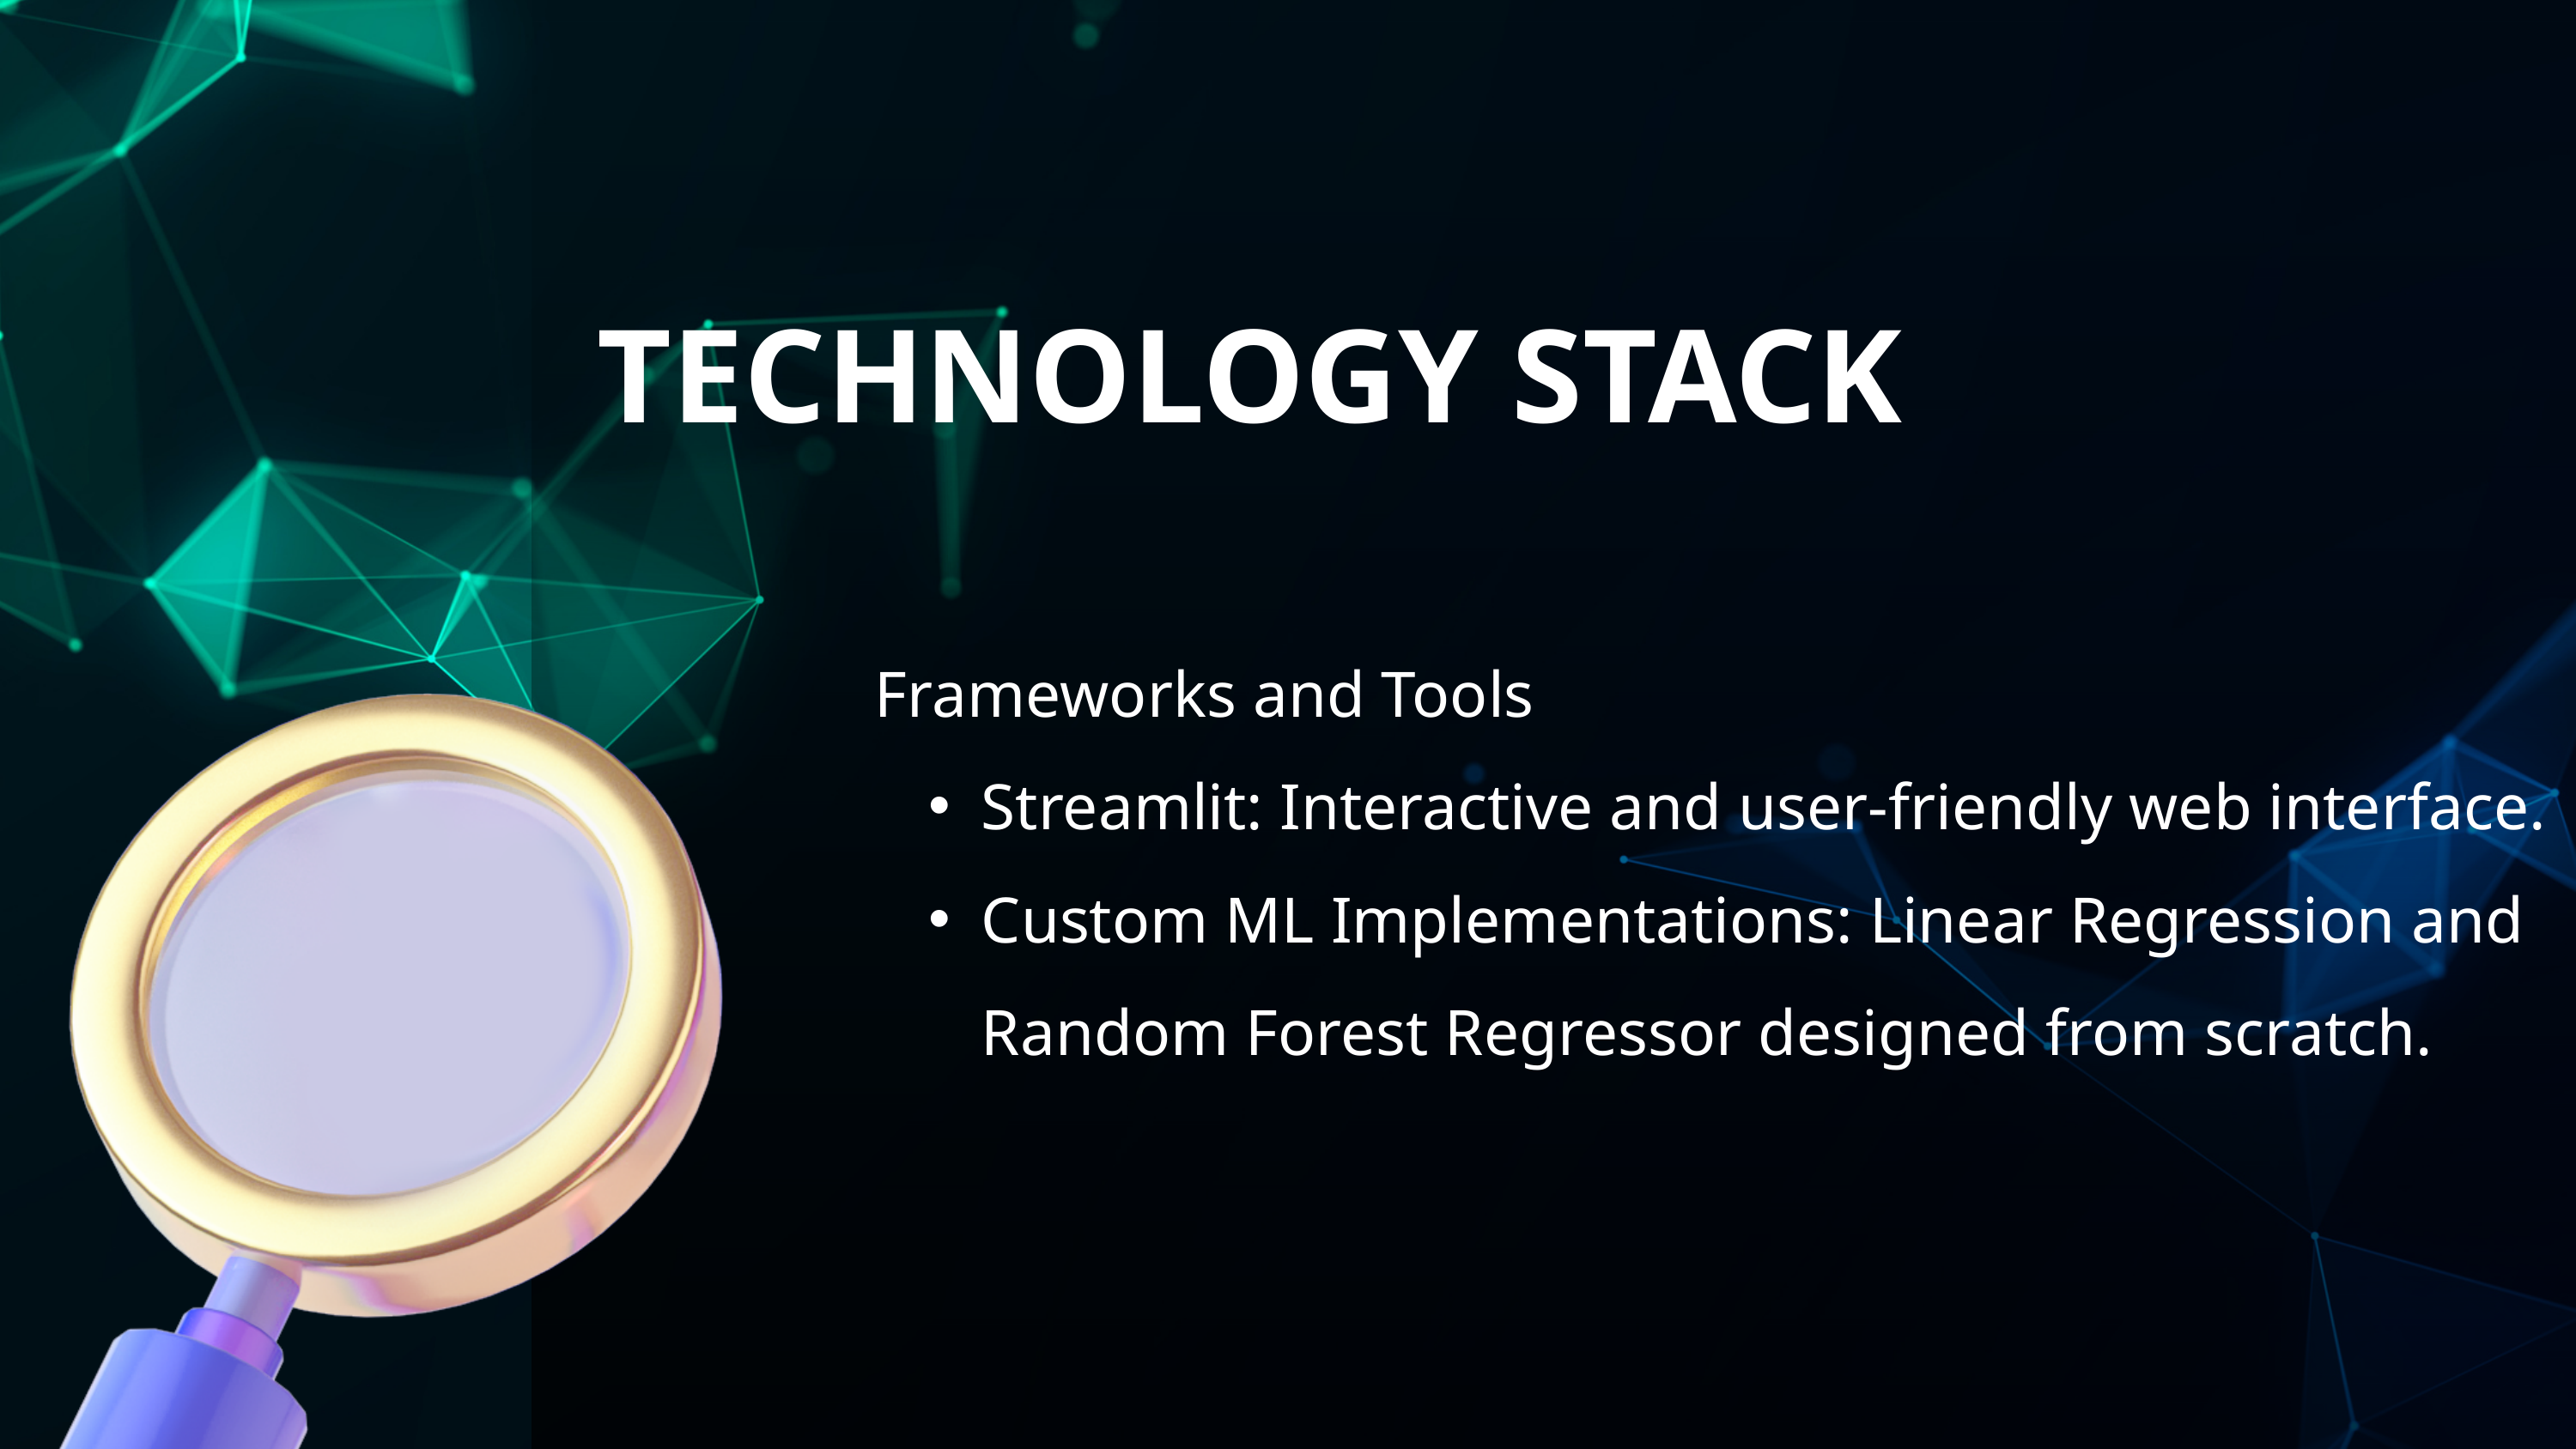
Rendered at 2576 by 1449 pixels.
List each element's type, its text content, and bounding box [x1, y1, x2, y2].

text_box Frameworks and Tools Streamlit: Interactive and user-friendly web interface. Custom ML Implementations: Linear Regression and Random Forest Regressor designed from scratch. [874, 616, 2576, 1181]
text_box [532, 0, 2576, 1449]
text_box TECHNOLOGY STACK [577, 302, 1903, 449]
text_box [0, 0, 532, 693]
text_box [0, 693, 723, 1449]
